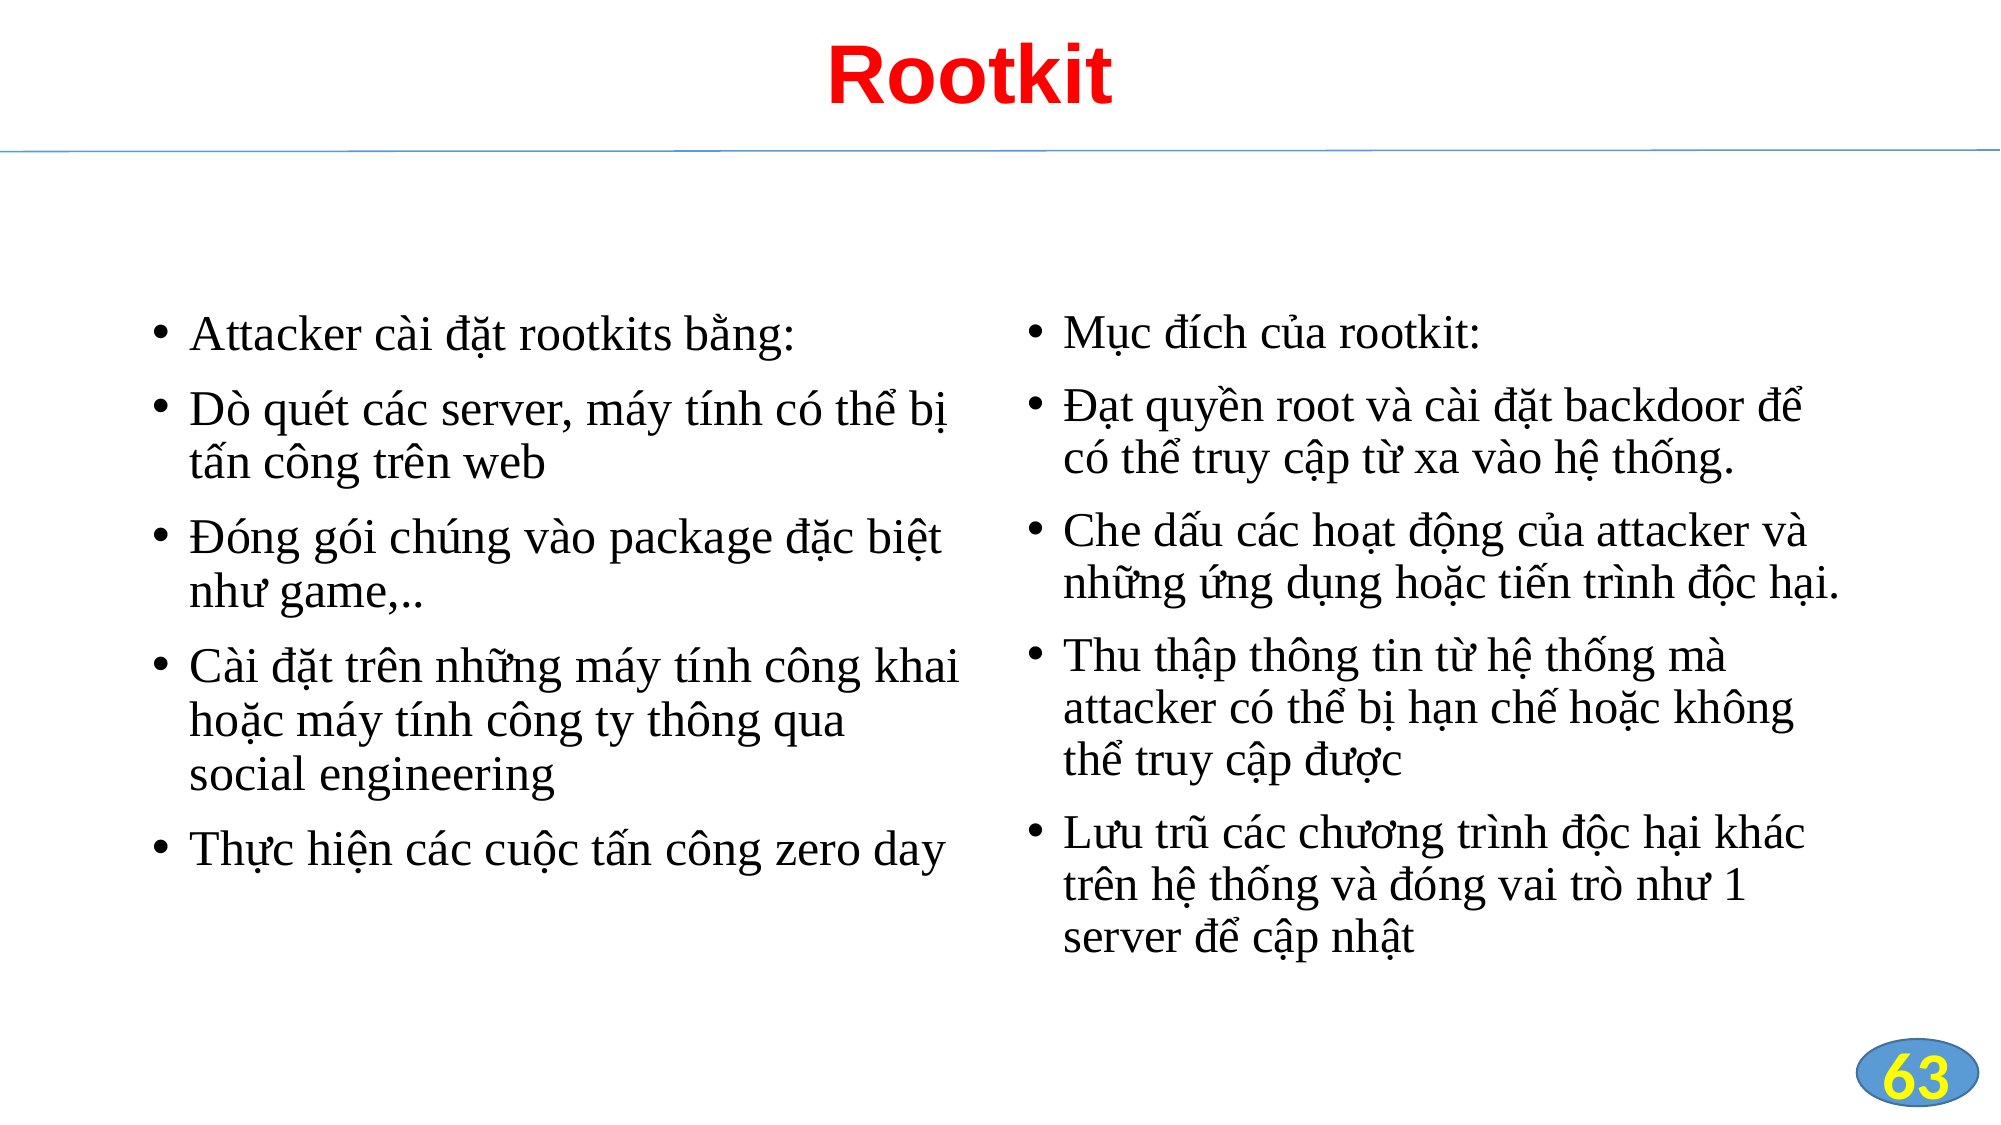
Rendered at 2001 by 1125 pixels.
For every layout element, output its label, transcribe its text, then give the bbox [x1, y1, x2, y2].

title Rootkit [107, 18, 1833, 135]
list Mục đích của rootkit: Đạt quyền root và cài đặt backdoor để có thể truy cập từ xa vào hệ thống. Che dấu các hoạt động của attacker và những ứng dụng hoặc tiến trình độc hại. Thu thập thông tin từ hệ thống mà attacker có thể bị hạn chế hoặc không thể truy cập được Lưu trũ các chương trình độc hại khác trên hệ thống và đóng vai trò như 1 server để cập nhật [1012, 299, 1863, 1014]
list Attacker cài đặt rootkits bằng: Dò quét các server, máy tính có thể bị tấn công trên web Đóng gói chúng vào package đặc biệt như game,.. Cài đặt trên những máy tính công khai hoặc máy tính công ty thông qua social engineering Thực hiện các cuộc tấn công zero day [137, 299, 988, 1014]
slide_number 63 [1515, 1042, 1966, 1103]
